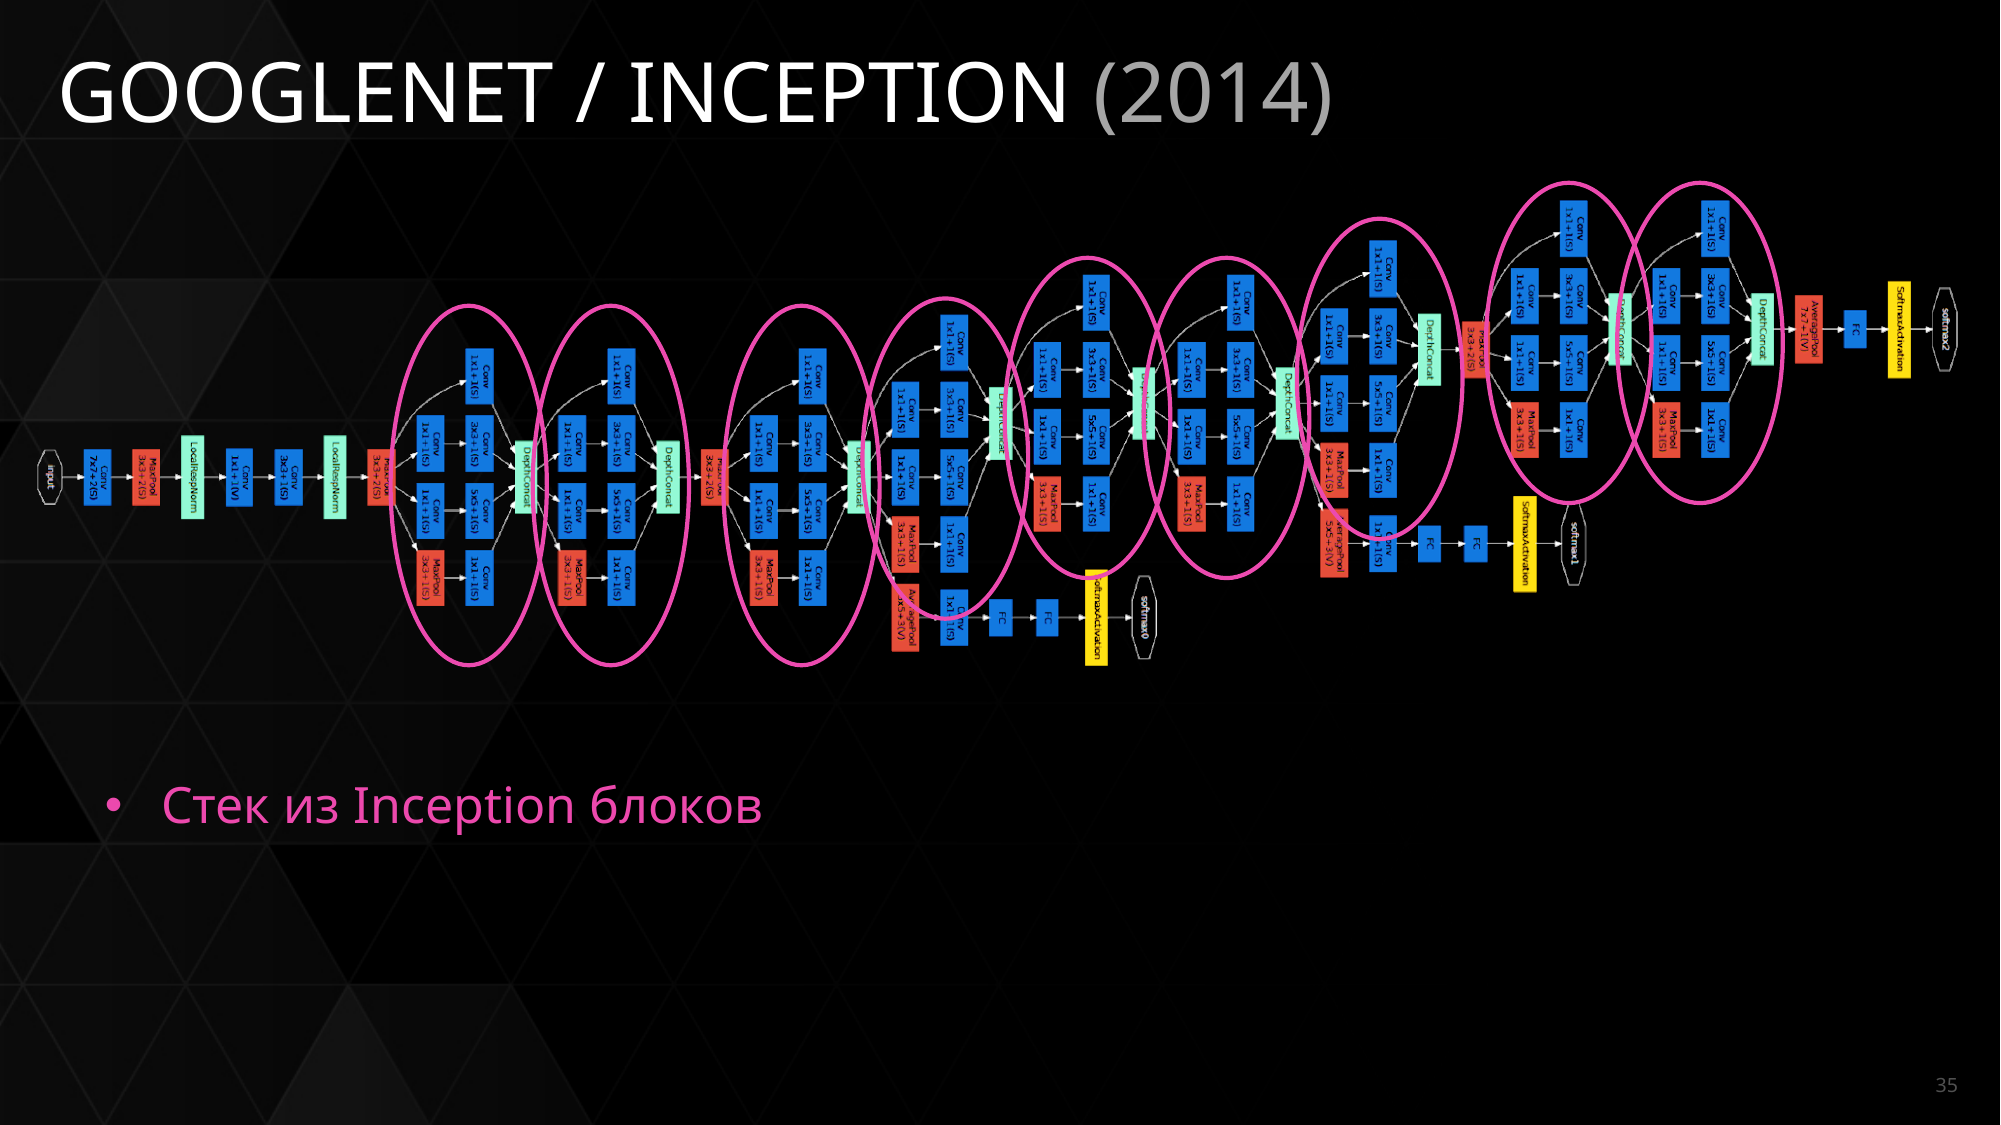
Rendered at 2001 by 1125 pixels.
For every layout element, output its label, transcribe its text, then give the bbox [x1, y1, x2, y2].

text_box Стек из Inception блоков [89, 766, 1302, 843]
text_box [1535, 182, 1602, 196]
picture [0, 0, 1967, 1125]
text_box [1667, 182, 1733, 196]
title GOOGLENET / INCEPTION (2014) [42, 50, 1957, 147]
